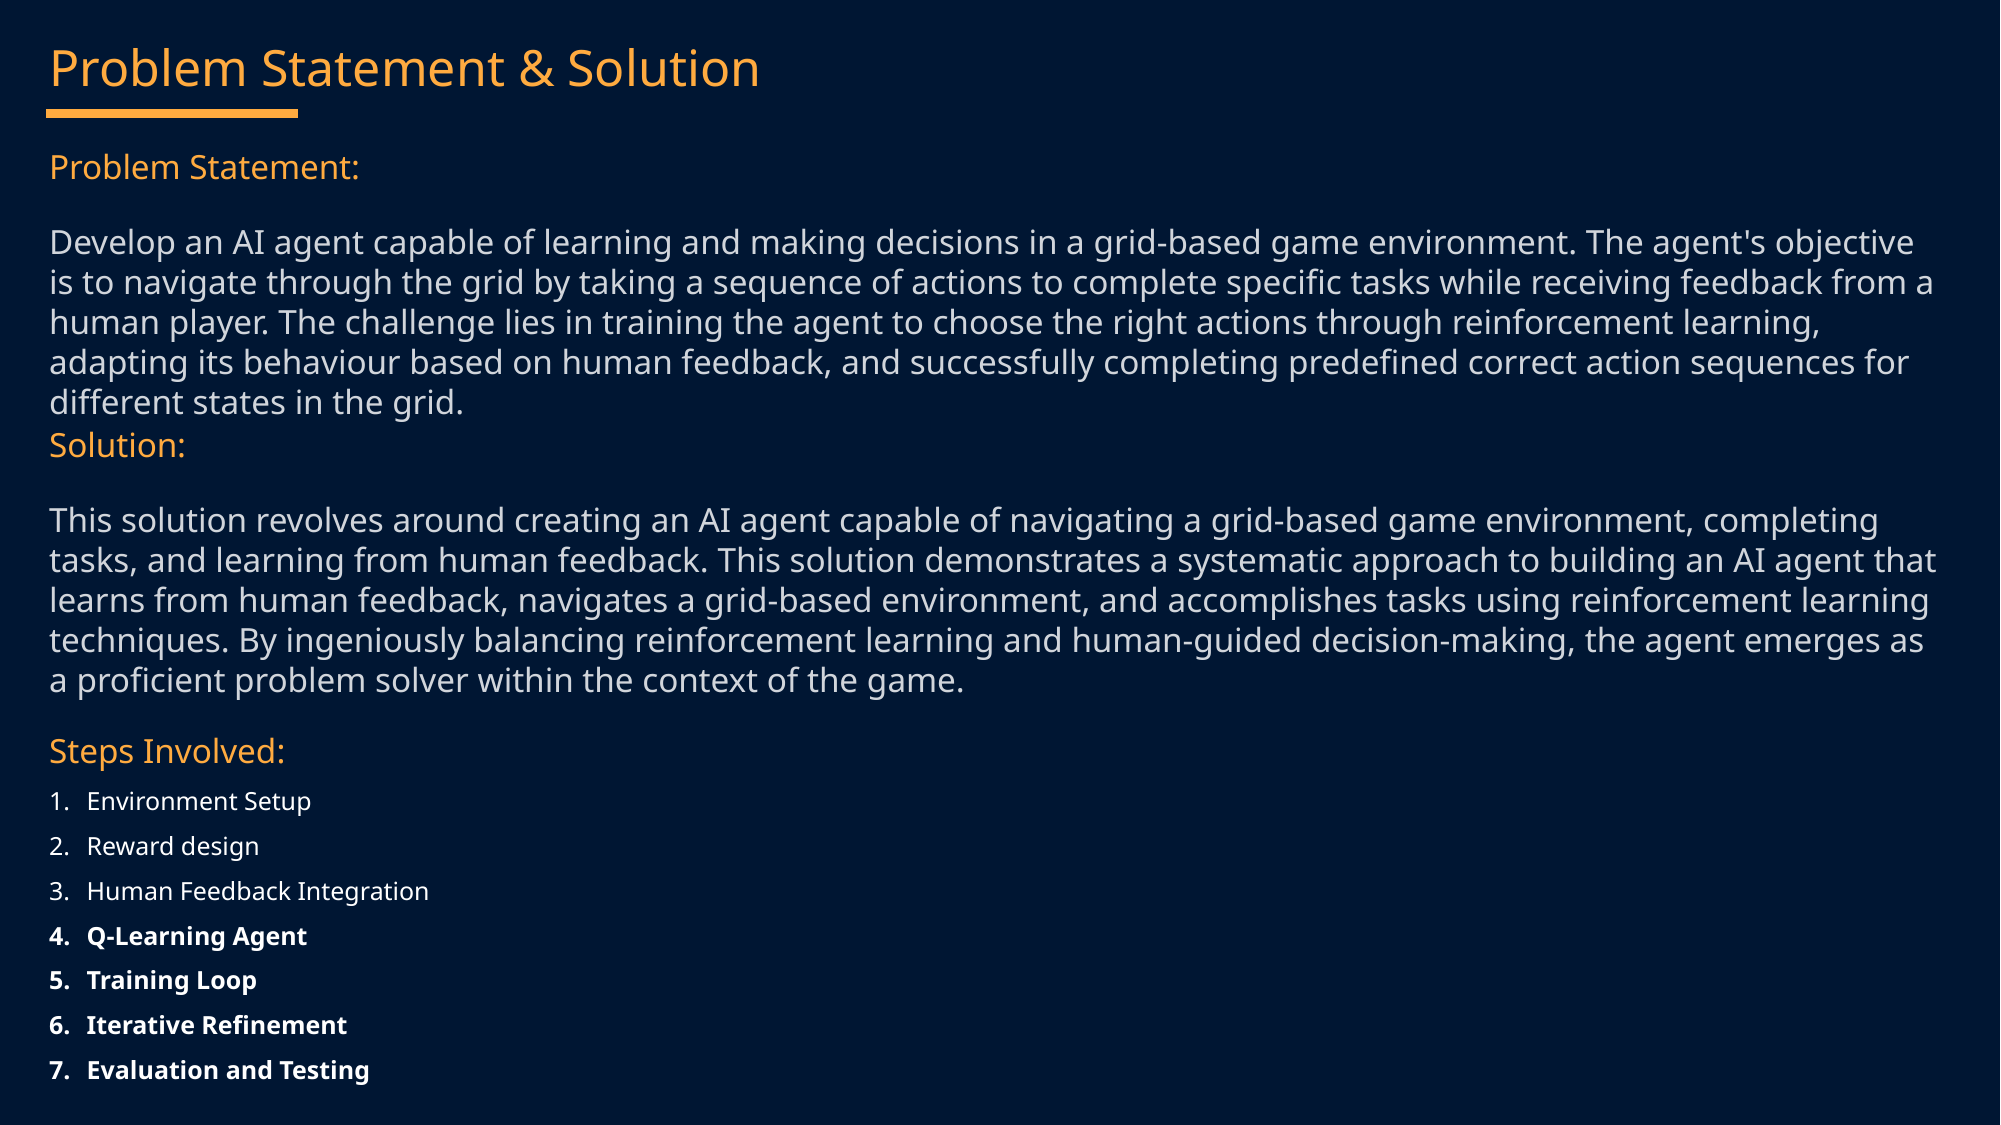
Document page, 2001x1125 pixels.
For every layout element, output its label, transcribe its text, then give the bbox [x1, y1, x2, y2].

text_box Problem Statement & Solution [34, 21, 919, 111]
text_box Problem Statement: Develop an AI agent capable of learning and making decisions in a grid-based game environment. The agent's objective is to navigate through the grid by taking a sequence of actions to complete specific tasks while receiving feedback from a human player. The challenge lies in training the agent to choose the right actions through reinforcement learning, adapting its behaviour based on human feedback, and successfully completing predefined correct action sequences for different states in the grid. [34, 139, 1962, 417]
text_box Solution: This solution revolves around creating an AI agent capable of navigating a grid-based game environment, completing tasks, and learning from human feedback. This solution demonstrates a systematic approach to building an AI agent that learns from human feedback, navigates a grid-based environment, and accomplishes tasks using reinforcement learning techniques. By ingeniously balancing reinforcement learning and human-guided decision-making, the agent emerges as a proficient problem solver within the context of the game. [34, 417, 1962, 787]
text_box Steps Involved: Environment Setup Reward design Human Feedback Integration Q-Learning Agent Training Loop Iterative Refinement Evaluation and Testing [34, 723, 1891, 1092]
